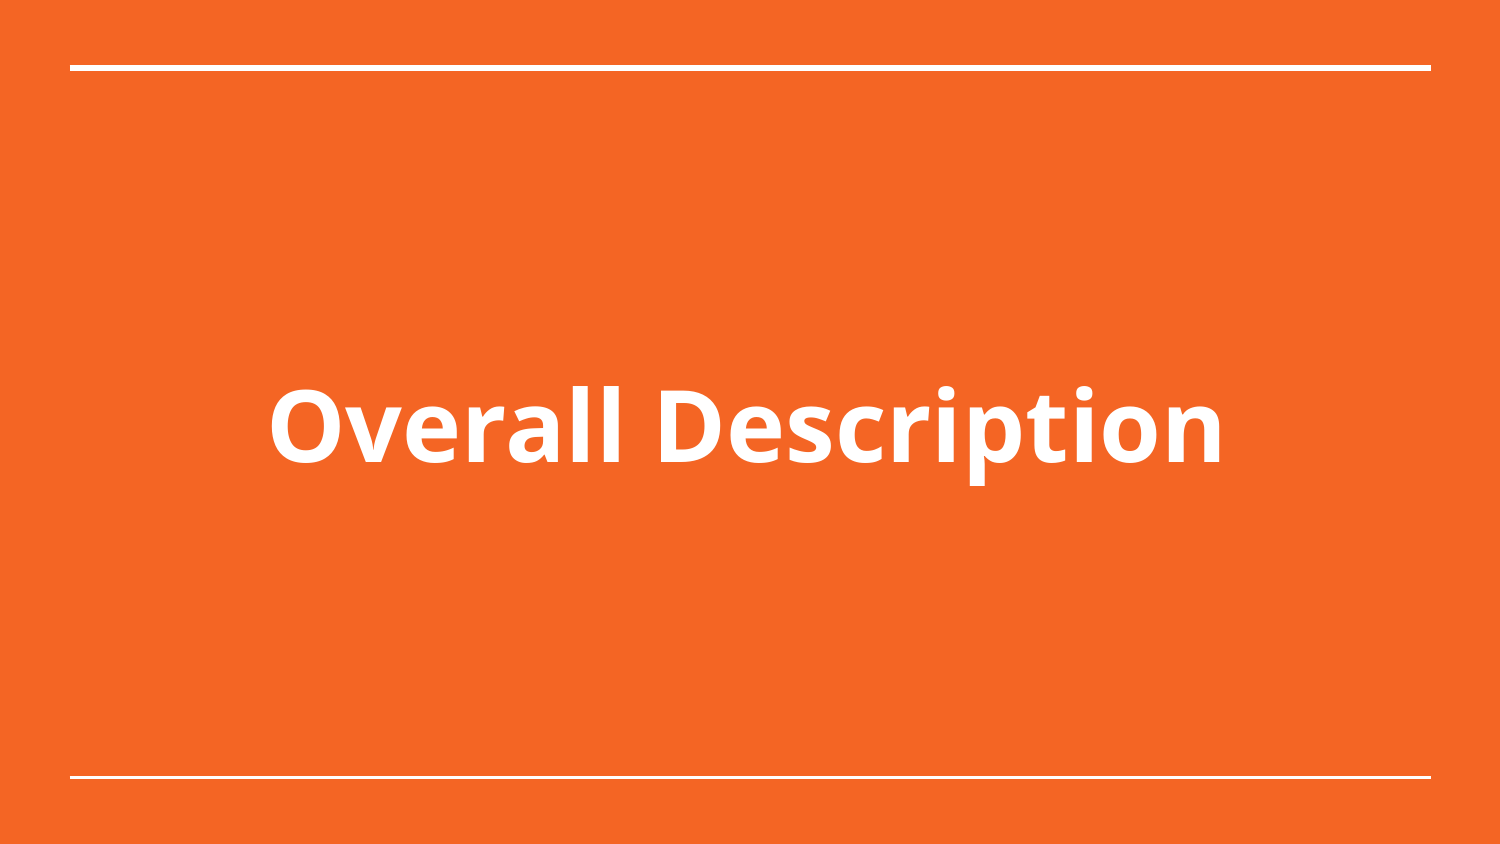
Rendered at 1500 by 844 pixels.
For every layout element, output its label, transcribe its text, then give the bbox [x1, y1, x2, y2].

title Overall Description [66, 296, 1428, 550]
